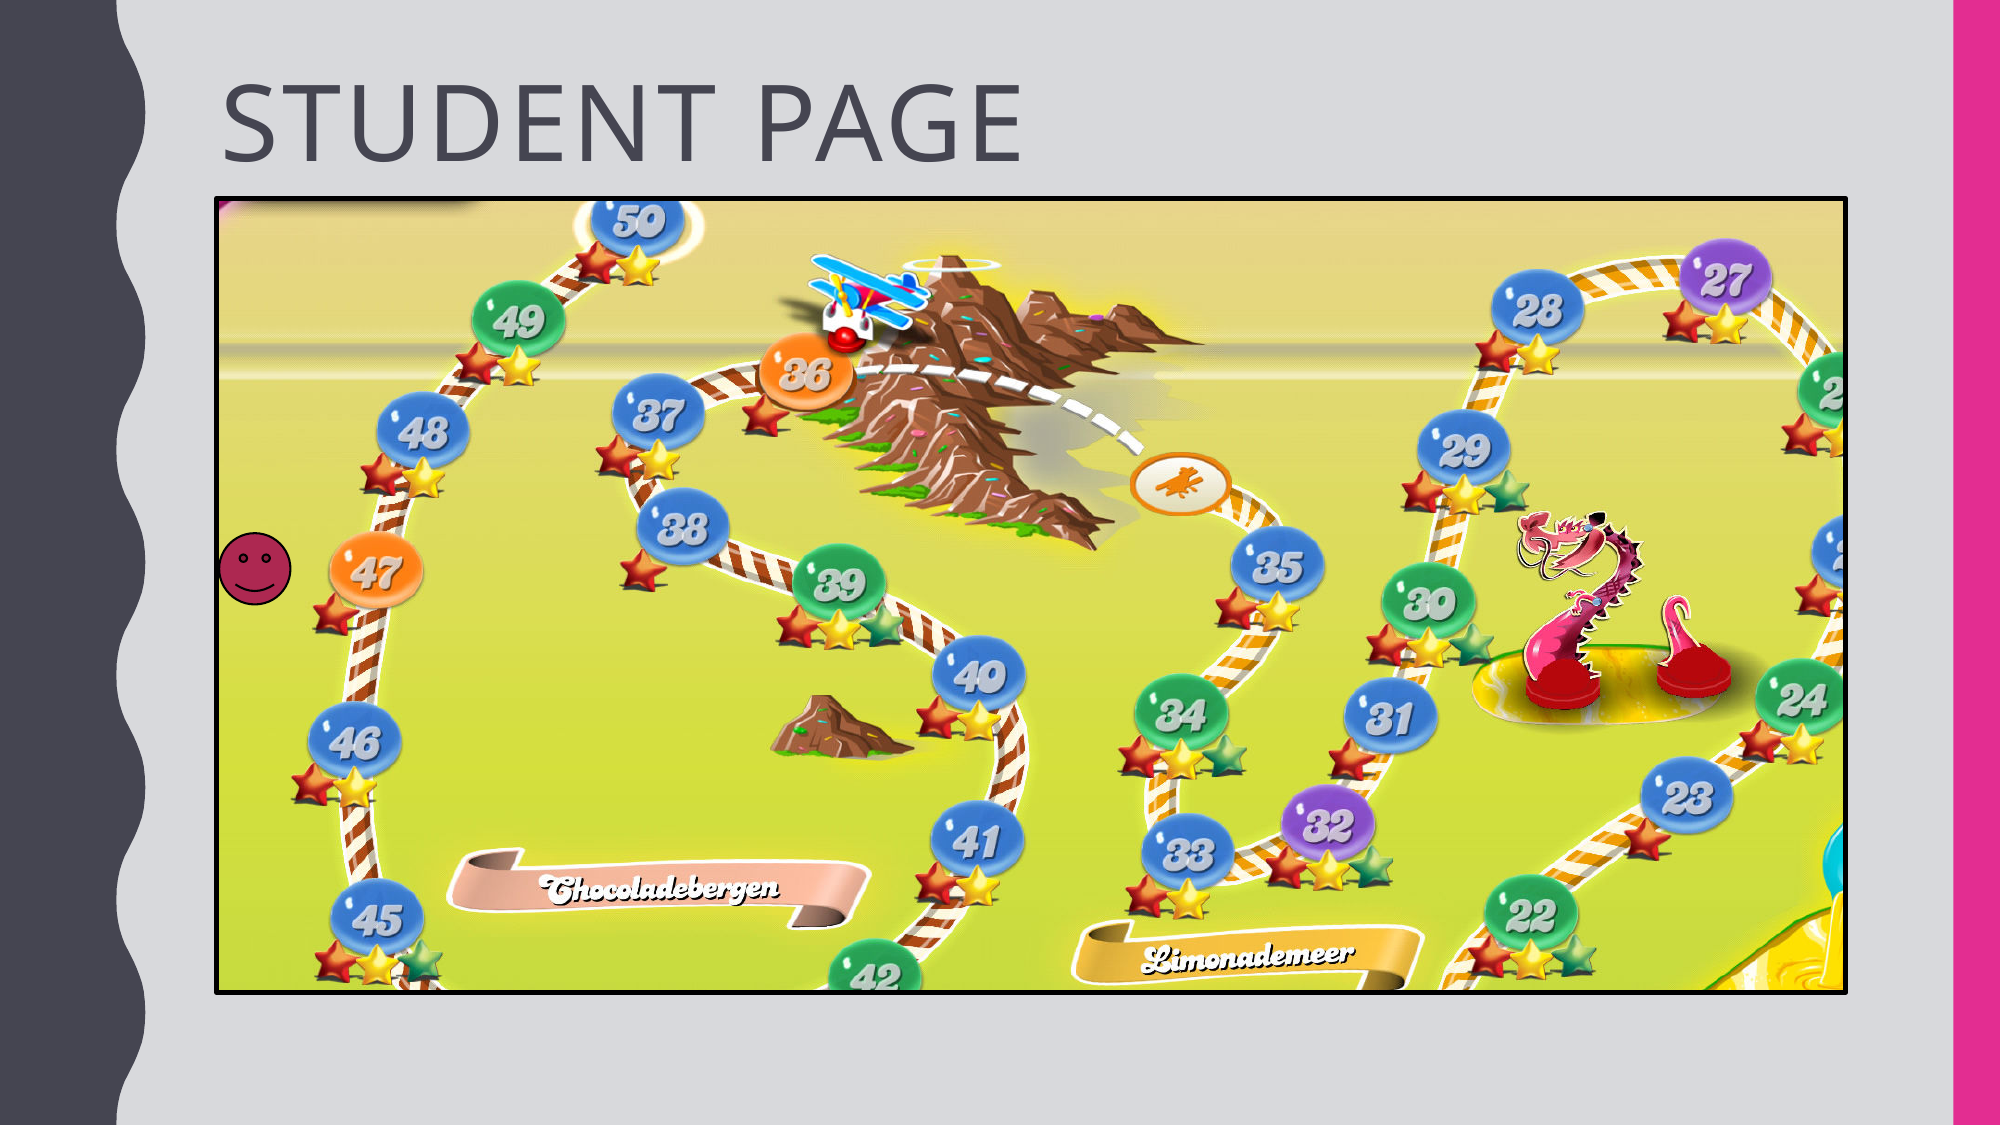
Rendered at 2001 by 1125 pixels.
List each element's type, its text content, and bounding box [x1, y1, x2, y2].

picture [219, 200, 1844, 990]
title Student page [205, 62, 1875, 308]
